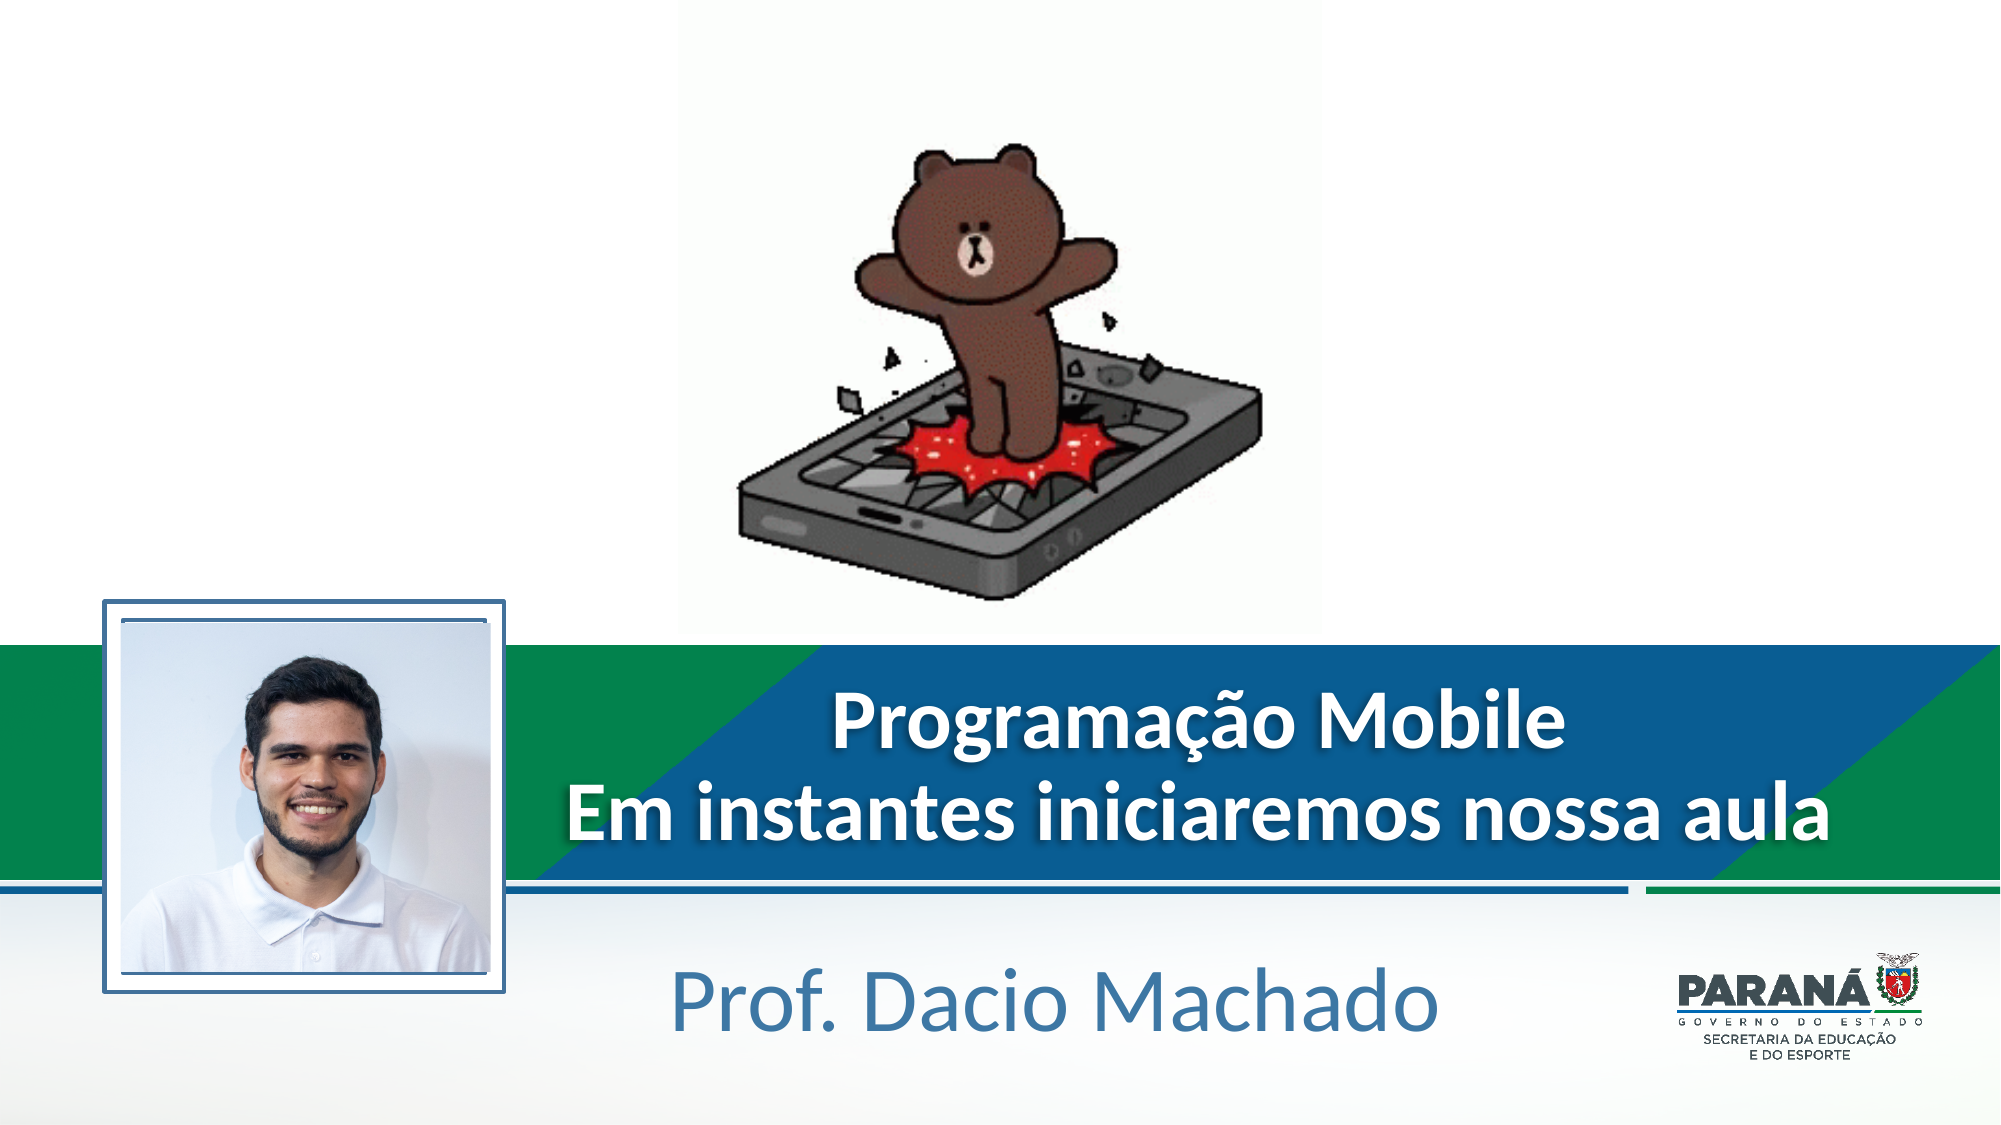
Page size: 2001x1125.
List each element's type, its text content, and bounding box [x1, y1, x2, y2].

picture [0, 881, 104, 886]
text_box [104, 601, 504, 992]
title Programação Mobile Em instantes iniciaremos nossa aula [519, 655, 1880, 880]
list Prof. Dacio Machado [533, 946, 1578, 1057]
picture [678, 0, 1322, 635]
picture [0, 621, 2000, 1125]
picture [0, 645, 104, 880]
picture [504, 645, 2000, 880]
